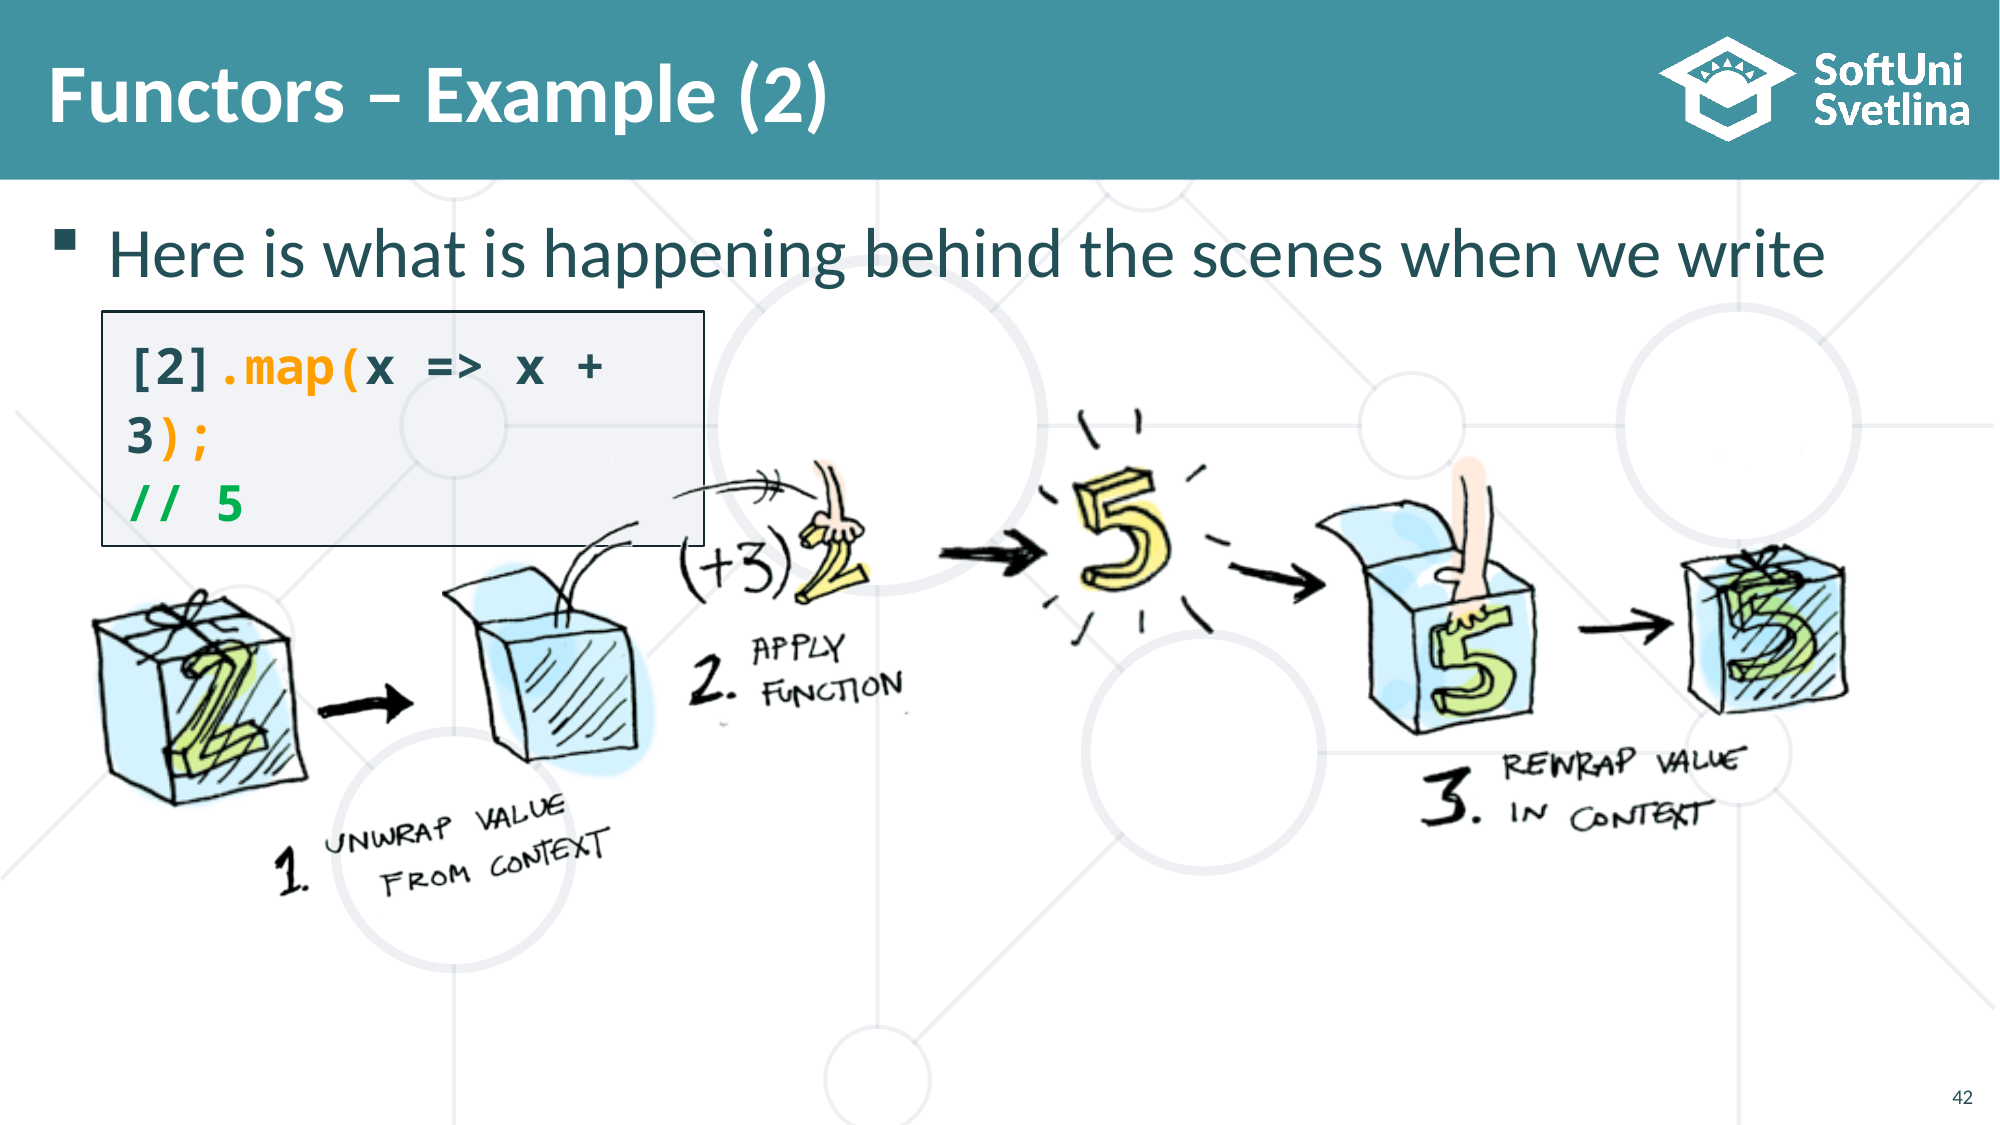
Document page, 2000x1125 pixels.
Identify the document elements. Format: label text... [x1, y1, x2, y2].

title Functors – Example (2) [31, 16, 1638, 162]
picture [1653, 32, 1971, 146]
picture [54, 431, 911, 917]
picture [928, 379, 1872, 935]
text_box [2].map(x => x + 3); // 5 [101, 311, 705, 547]
slide_number 42 [1927, 1067, 1989, 1117]
list Here is what is happening behind the scenes when we write [31, 196, 1970, 1109]
